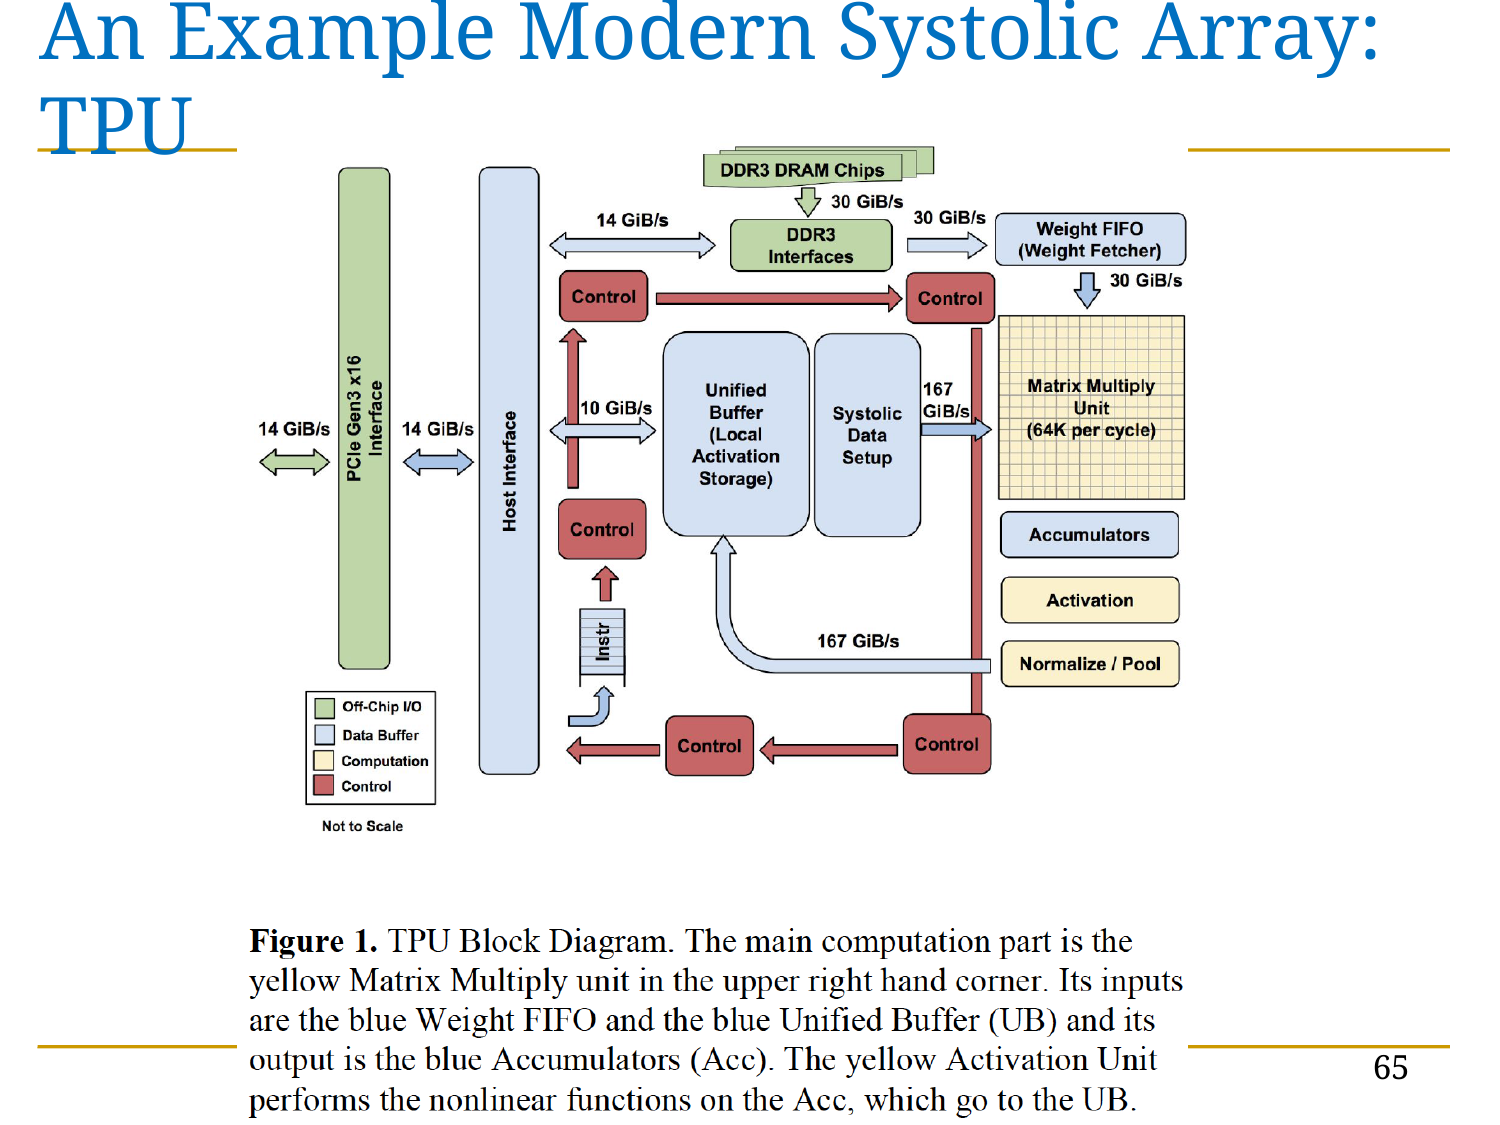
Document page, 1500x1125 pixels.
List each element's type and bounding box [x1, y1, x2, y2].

slide_number [1188, 1023, 1426, 1100]
picture [237, 132, 1188, 1125]
title [24, 0, 1500, 150]
